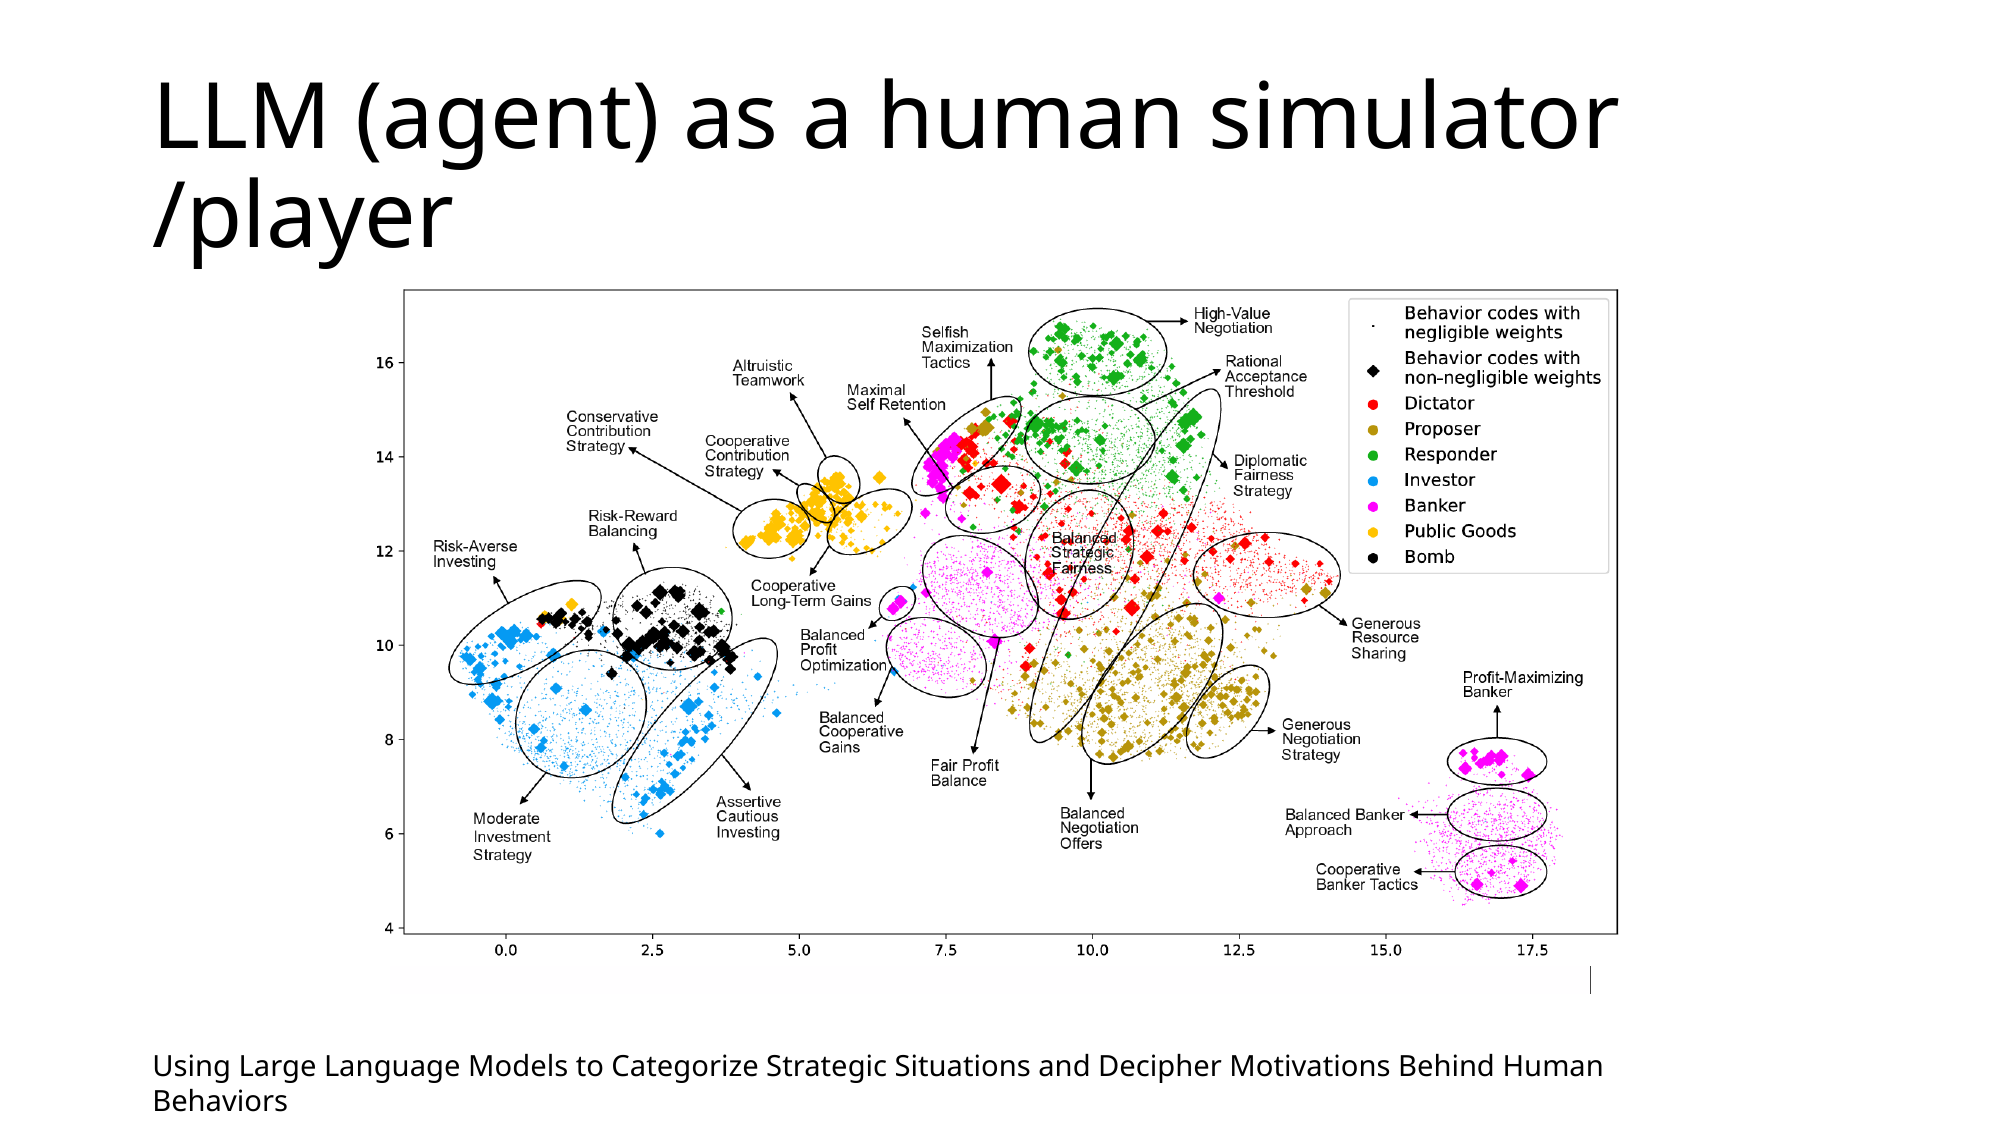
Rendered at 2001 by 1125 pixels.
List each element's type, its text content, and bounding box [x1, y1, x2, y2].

text_box Using Large Language Models to Categorize Strategic Situations and Decipher Motivations Behind Human Behaviors [137, 1039, 1696, 1125]
picture [368, 271, 1632, 994]
title LLM (agent) as a human simulator /player [137, 59, 1863, 278]
